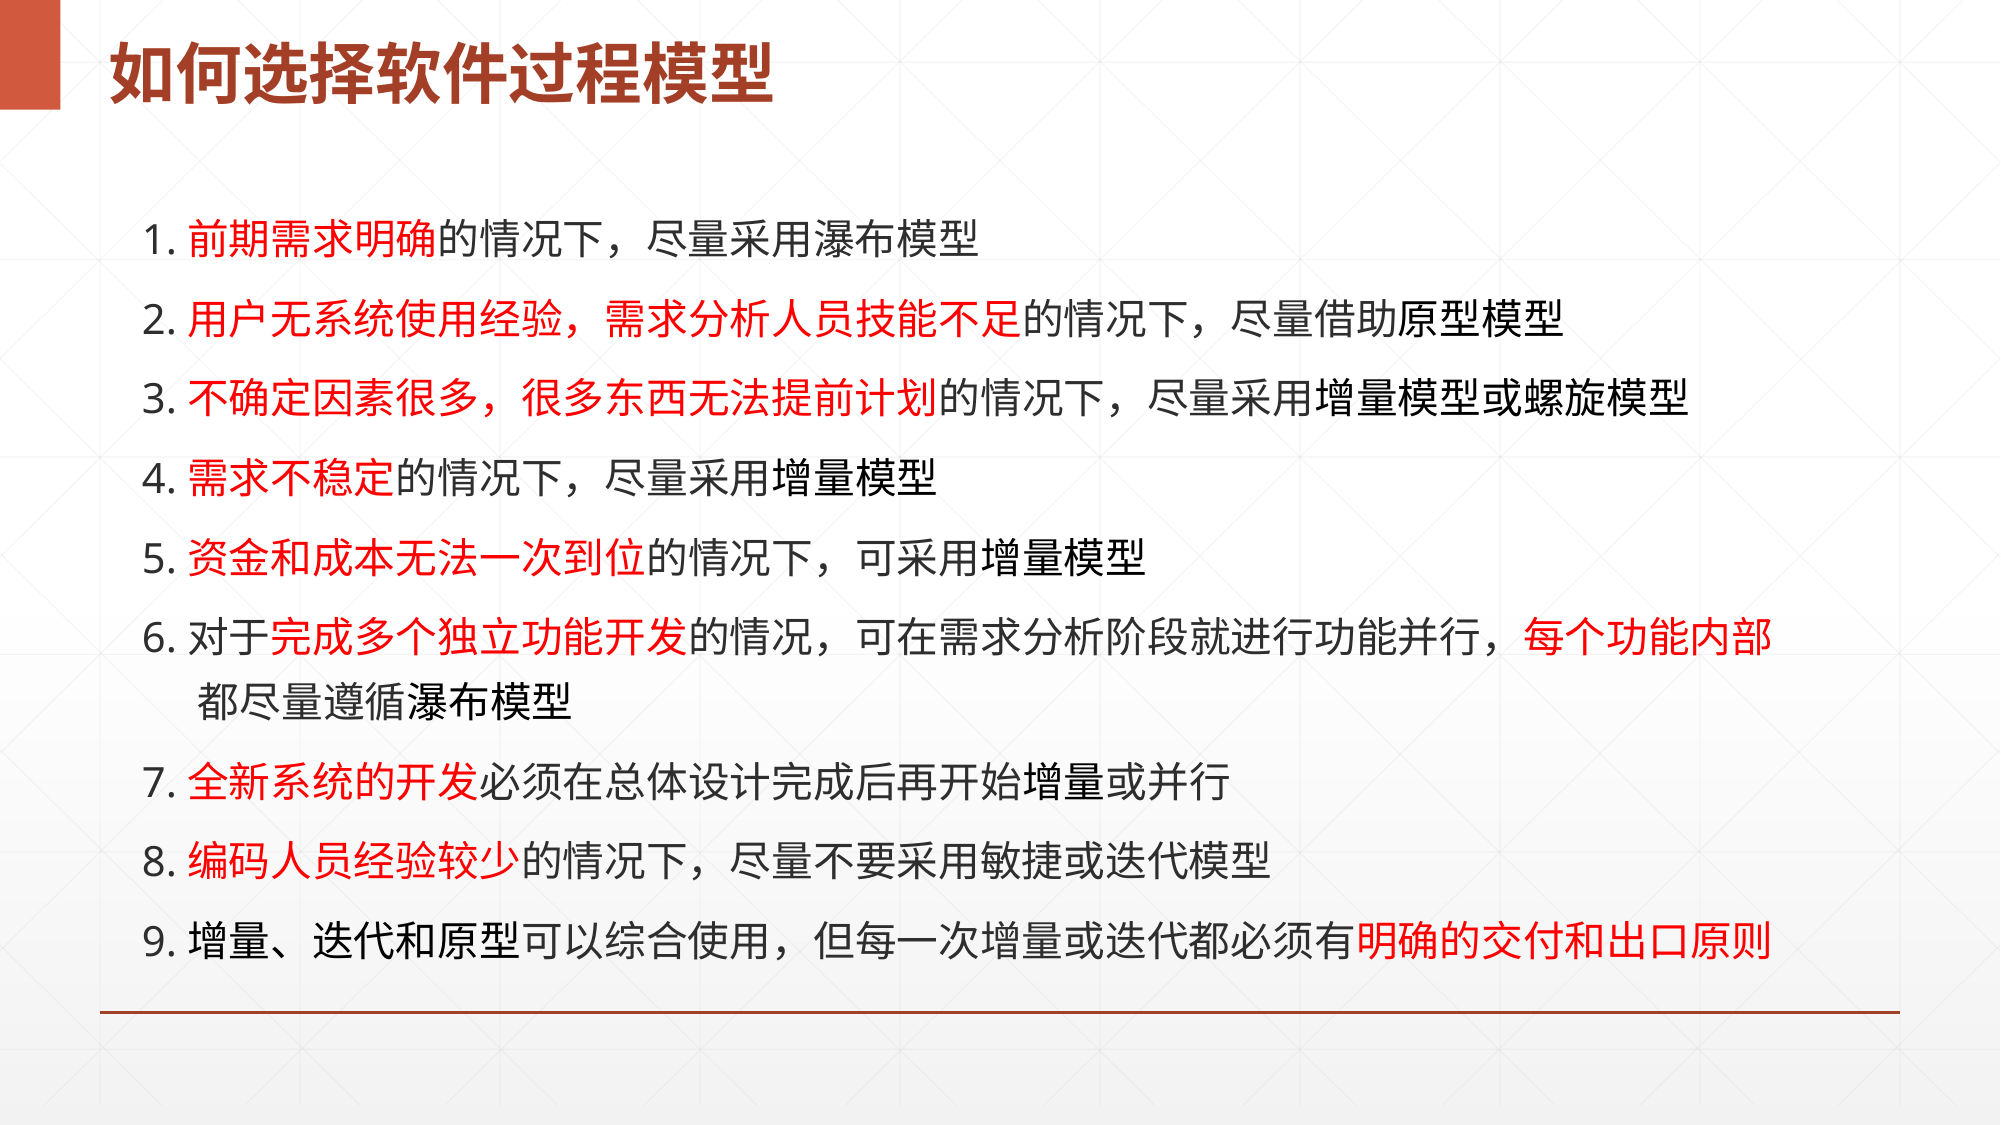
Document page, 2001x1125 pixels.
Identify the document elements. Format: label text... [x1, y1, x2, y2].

title 如何选择软件过程模型 [93, 0, 1230, 110]
text_box 1.前期需求明确的情况下，尽量采用瀑布模型 2.用户无系统使用经验，需求分析人员技能不足的情况下，尽量借助原型模型 3.不确定因素很多，很多东西无法提前计划的情况下，尽量采用增量模型或螺旋模型 4.需求不稳定的情况下，尽量采用增量模型 5.资金和成本无法一次到位的情况下，可采用增量模型 6.对于完成多个独立功能开发的情况，可在需求分析阶段就进行功能并行，每个功能内部都尽量遵循瀑布模型 7.全新系统的开发必须在总体设计完成后再开始增量或并行 8.编码人员经验较少的情况下，尽量不要采用敏捷或迭代模型 9.增量、迭代和原型可以综合使用，但每一次增量或迭代都必须有明确的交付和出口原则 [126, 190, 1816, 1011]
